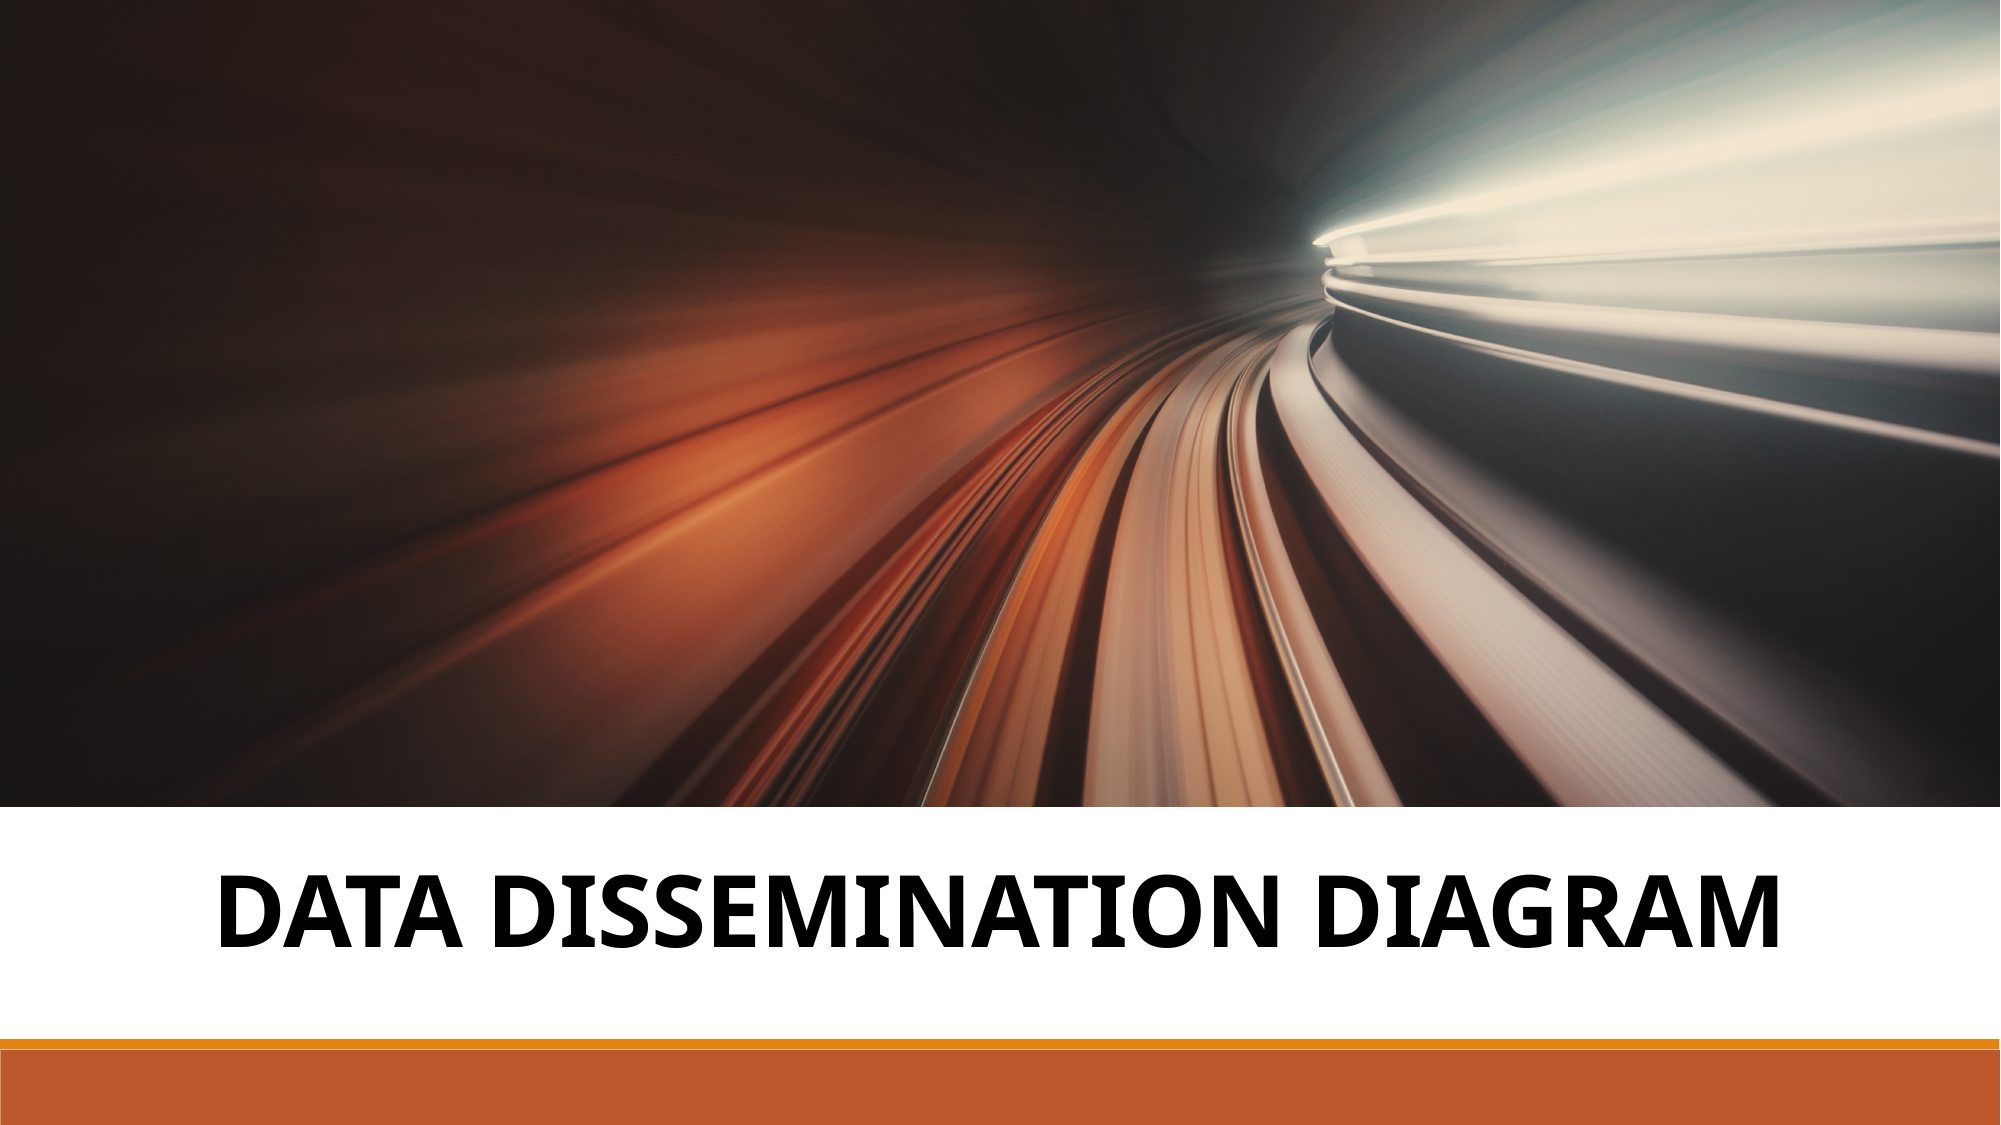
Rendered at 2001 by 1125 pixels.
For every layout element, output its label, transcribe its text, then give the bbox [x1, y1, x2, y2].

title DATA DISSEMINATION DIAGRAM [174, 840, 1825, 975]
subtitle IR. KHAKIM GHOZALI M.MT [174, 999, 1825, 1065]
picture [0, 0, 2000, 807]
